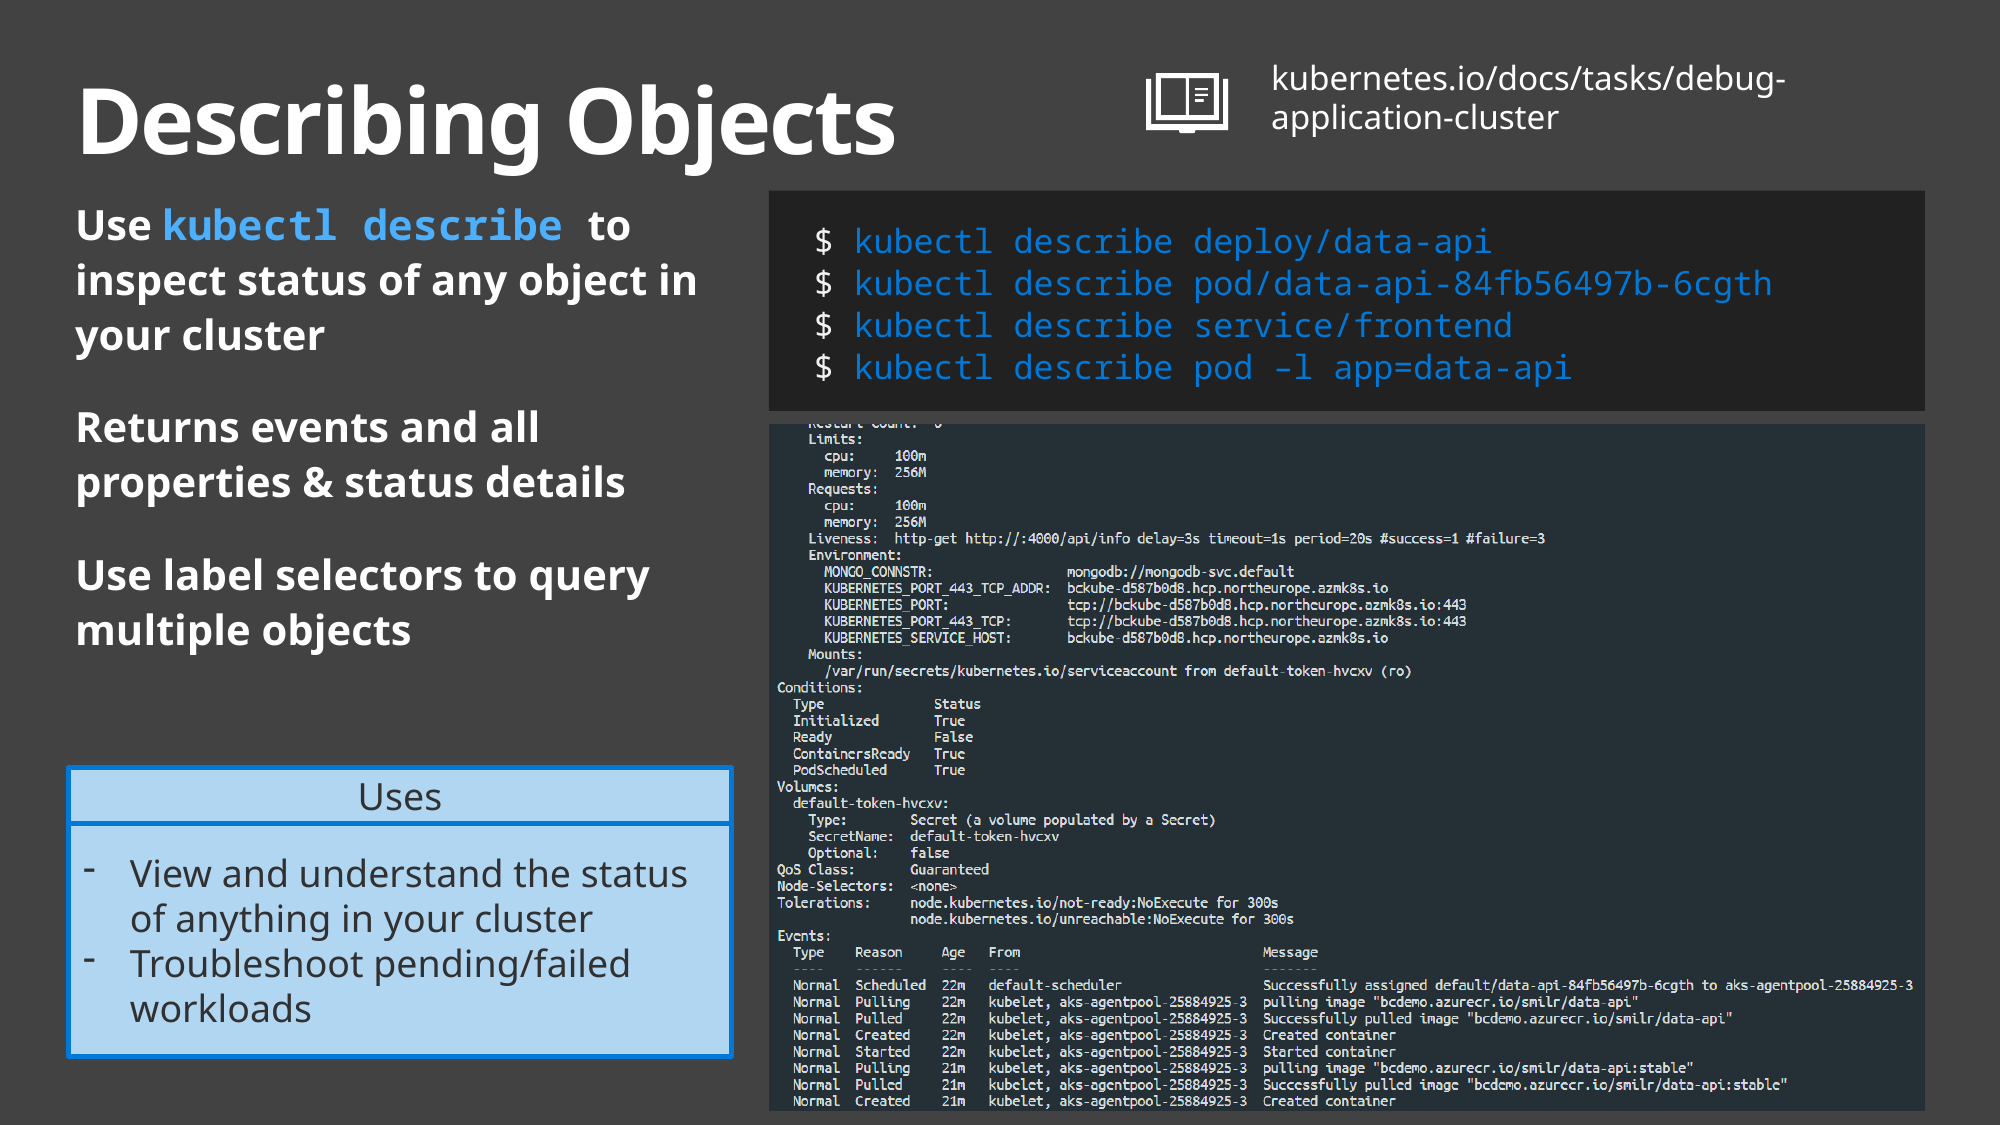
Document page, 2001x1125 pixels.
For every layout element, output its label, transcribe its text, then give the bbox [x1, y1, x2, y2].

picture [769, 424, 1925, 1111]
text_box View and understand the status of anything in your cluster Troubleshoot pending/failed workloads [68, 824, 732, 1057]
picture [1142, 58, 1232, 147]
list Use kubectl describe to inspect status of any object in your cluster Returns events and all properties & status details Use label selectors to query multiple objects [75, 193, 769, 768]
text_box Uses [68, 767, 732, 824]
title Describing Objects [75, 75, 1200, 194]
text_box kubernetes.io/docs/tasks/debug-application-cluster [1256, 49, 1893, 145]
list $ kubectl describe deploy/data-api $ kubectl describe pod/data-api-84fb56497b-6cgth $ kubectl describe service/frontend $ kubectl describe pod –l app=data-api [769, 190, 1925, 411]
